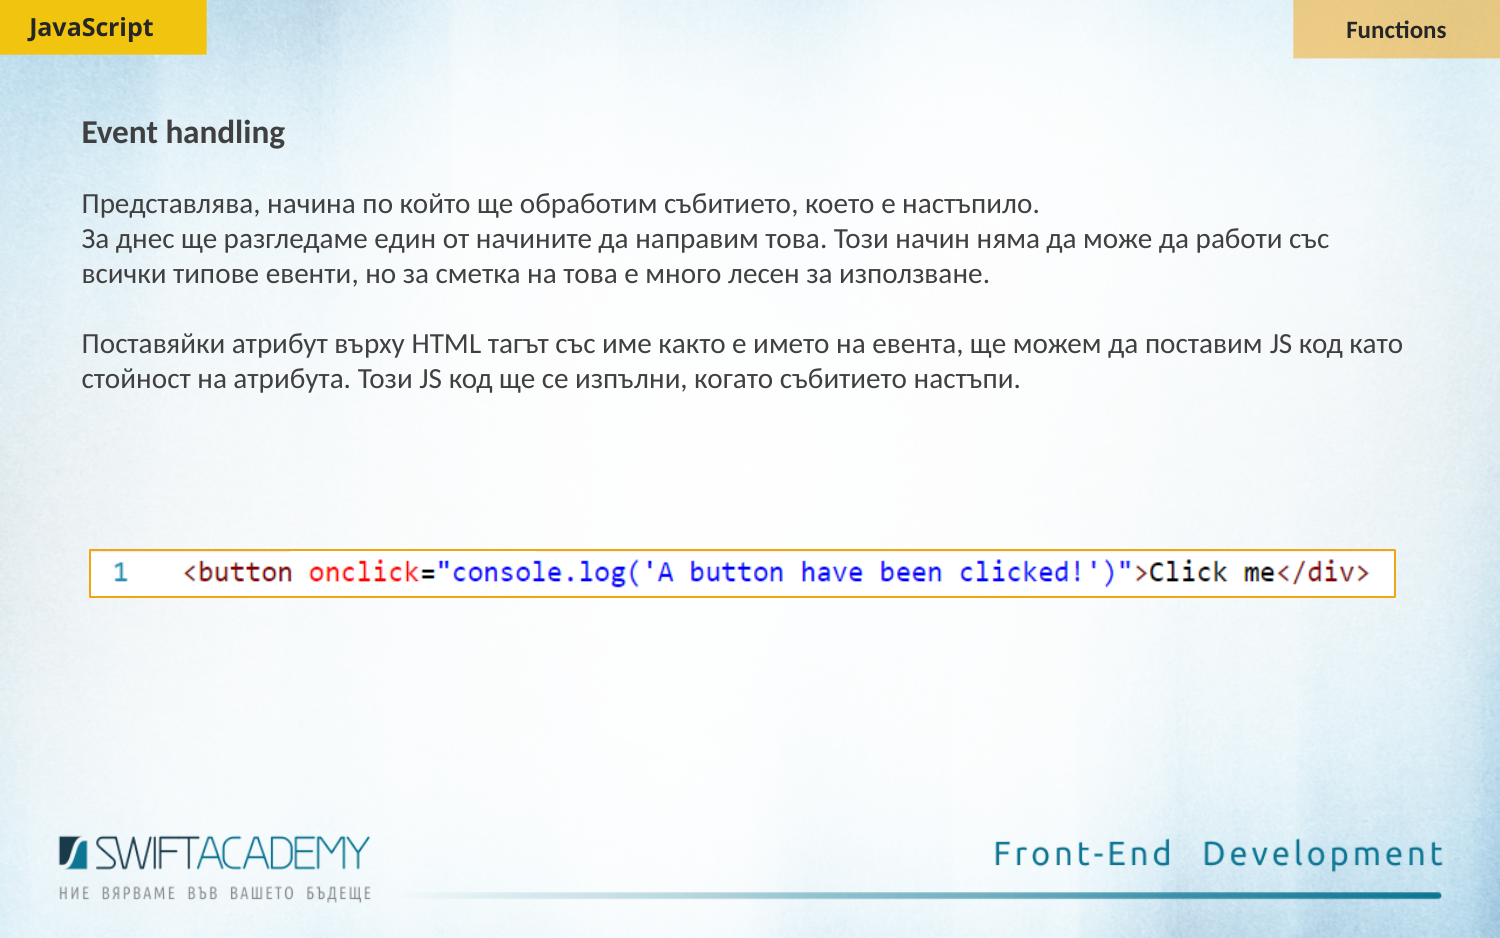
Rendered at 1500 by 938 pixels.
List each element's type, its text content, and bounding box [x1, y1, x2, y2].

text_box JavaScript [14, 4, 198, 49]
text_box [1292, 0, 1500, 59]
text_box [0, 0, 208, 56]
text_box Event handling Представлява, начина по който ще обработим събитието, което е настъпило. За днес ще разгледаме един от начините да направим това. Този начин няма да може да работи със всички типове евенти, но за сметка на това е много лесен за използване. Поставяйки атрибут върху HTML тагът със име както е името на евента, ще можем да поставим JS код като стойност на атрибута. Този JS код ще се изпълни, когато събитието настъпи. [66, 102, 1426, 402]
picture [0, 0, 1500, 938]
text_box Functions [1293, 6, 1500, 52]
